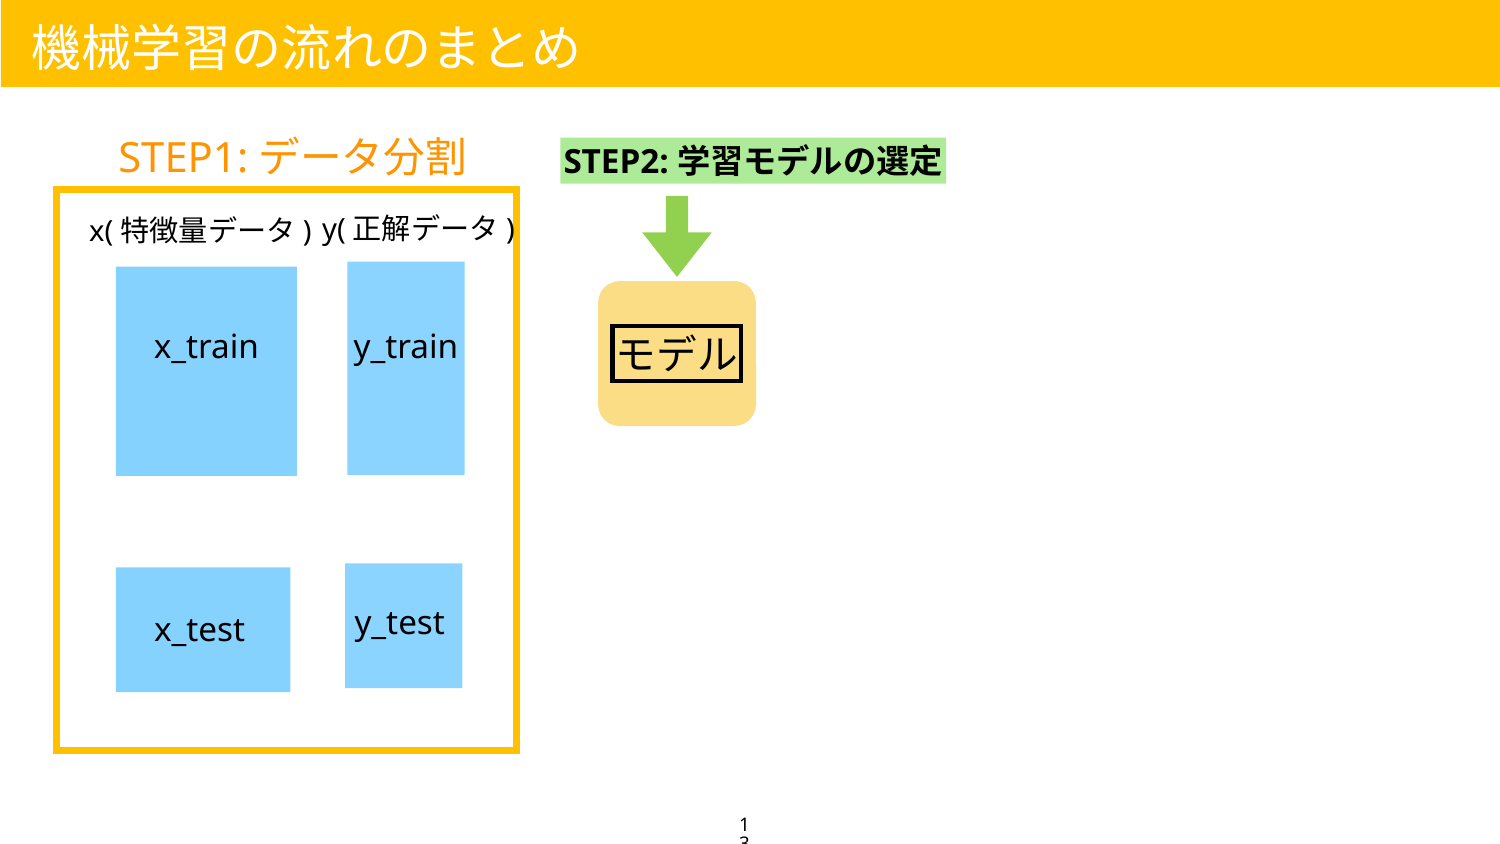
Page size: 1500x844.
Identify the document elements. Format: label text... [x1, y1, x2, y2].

text_box y(正解データ) [318, 207, 518, 249]
text_box [345, 563, 463, 689]
slide_number 13 [730, 804, 769, 844]
text_box [347, 261, 465, 475]
text_box STEP2:学習モデルの選定 [560, 137, 947, 184]
text_box [56, 189, 517, 751]
text_box x_train [150, 322, 263, 369]
text_box モデル [612, 326, 742, 381]
text_box [115, 567, 291, 693]
text_box [0, 0, 1500, 87]
text_box [642, 195, 712, 277]
text_box [598, 281, 757, 427]
text_box [115, 266, 297, 476]
text_box y_test [351, 597, 449, 644]
text_box STEP1:データ分割 [109, 122, 476, 189]
text_box y_train [350, 322, 462, 369]
text_box x_test [150, 605, 249, 652]
text_box x(特徴量データ) [86, 208, 315, 250]
text_box 機械学習の流れのまとめ [28, 13, 1121, 80]
